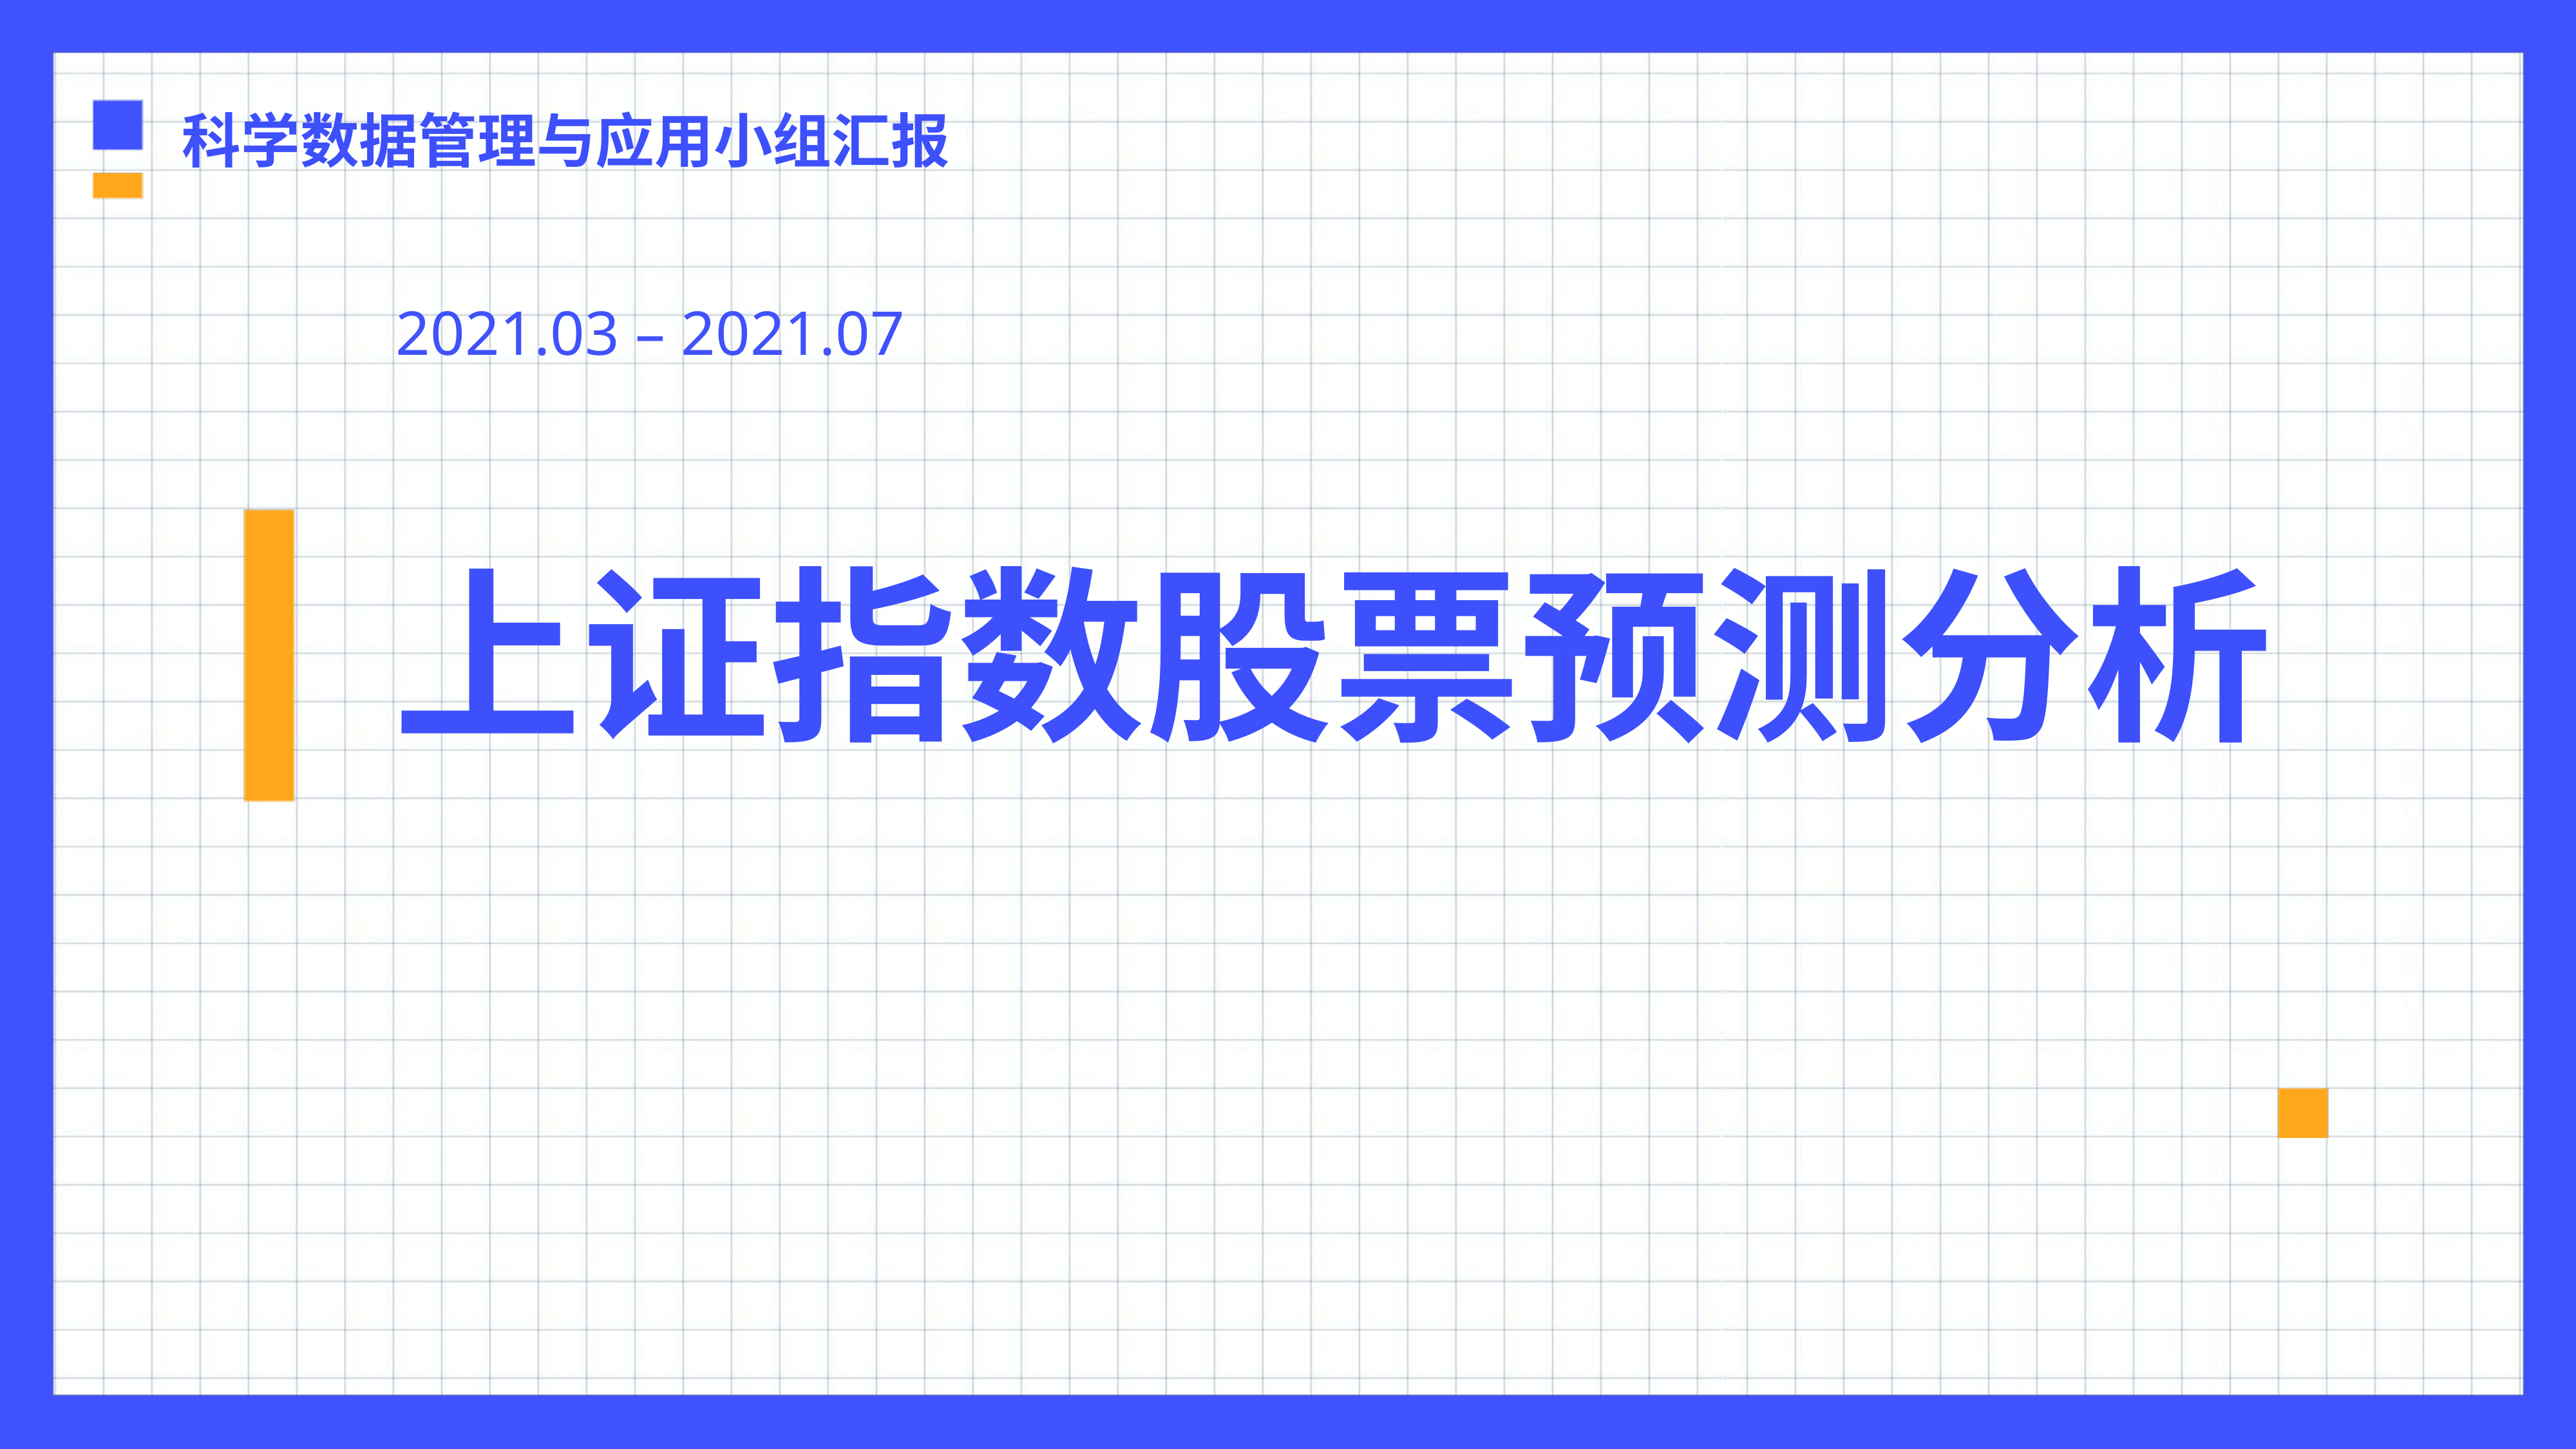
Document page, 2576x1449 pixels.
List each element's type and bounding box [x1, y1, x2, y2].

picture [0, 0, 2576, 1449]
text_box [90, 98, 145, 201]
